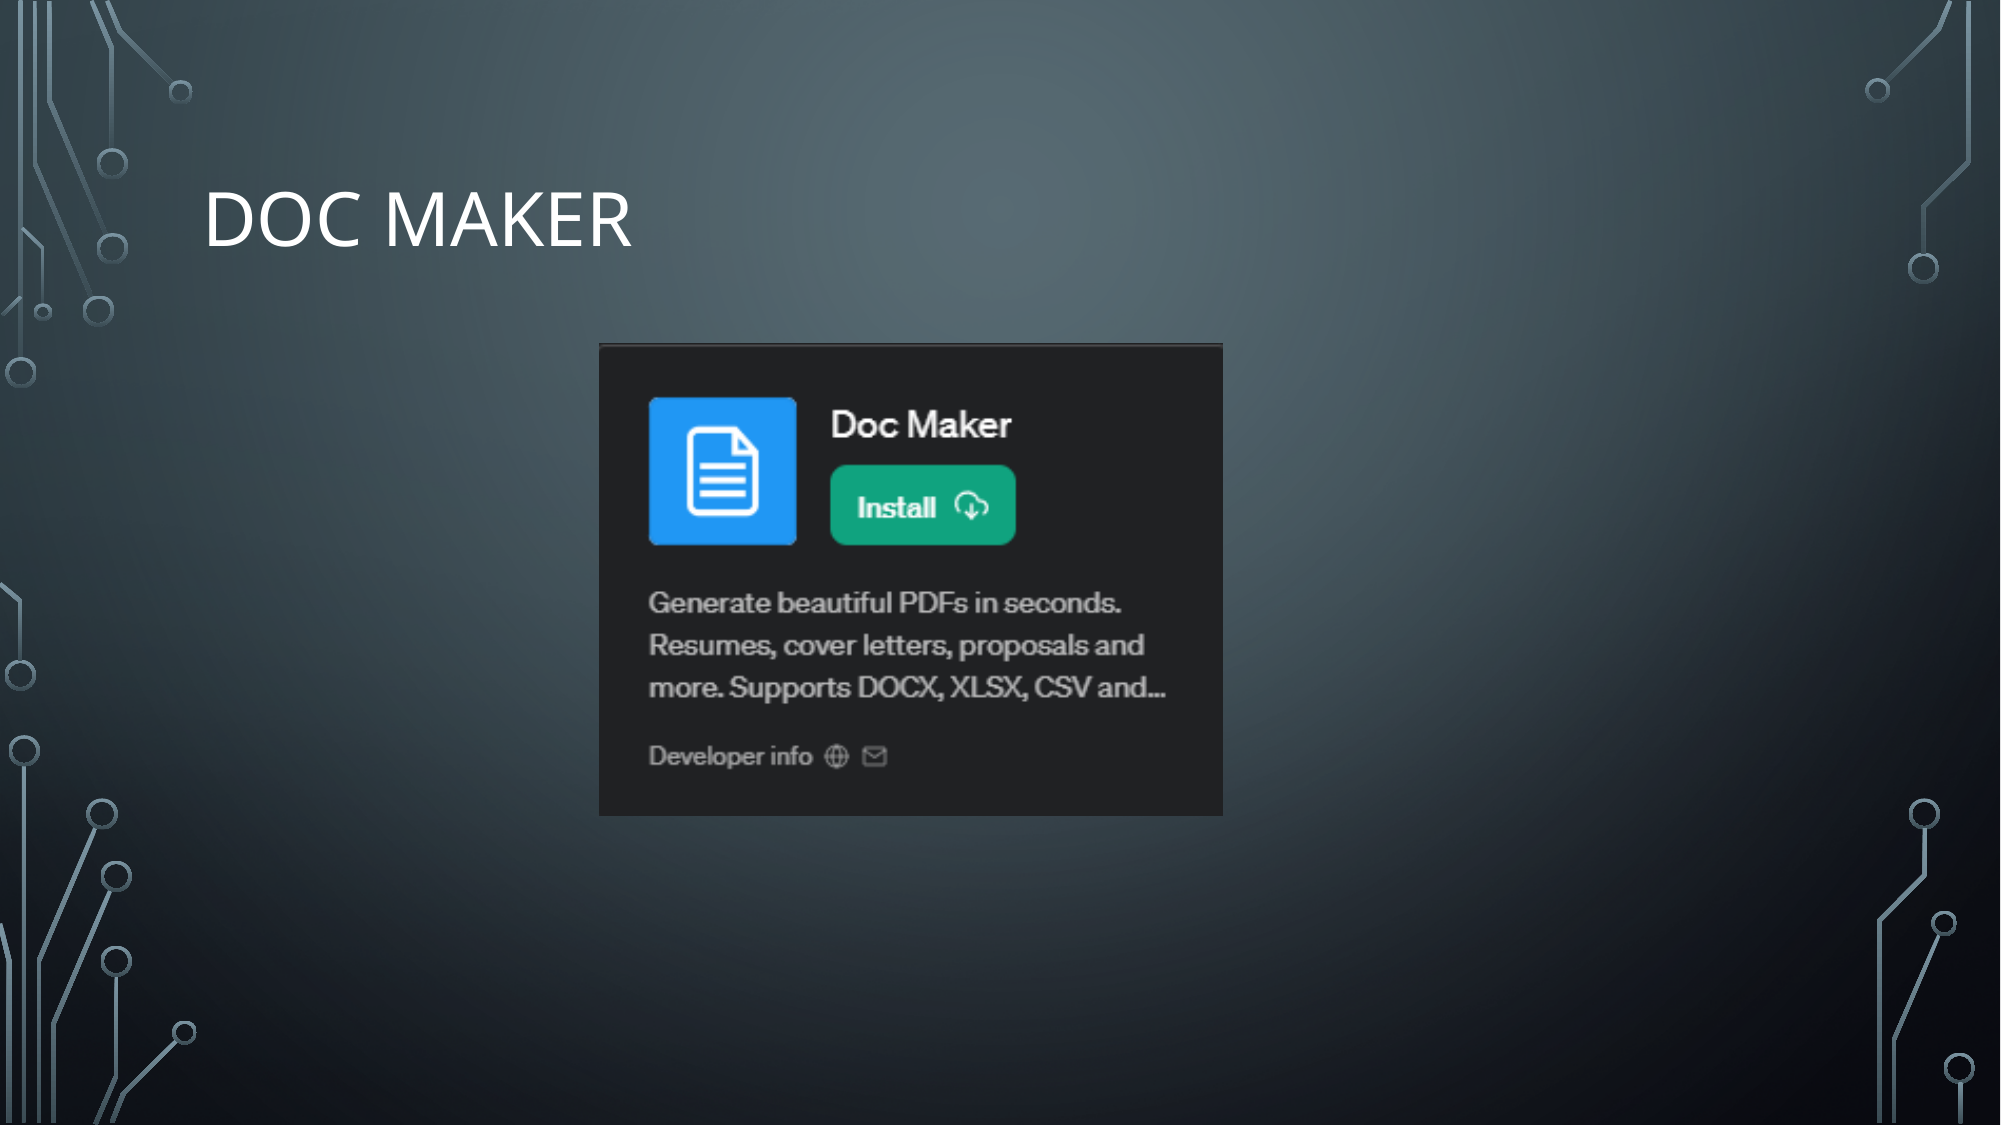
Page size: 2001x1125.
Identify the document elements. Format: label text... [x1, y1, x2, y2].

picture [599, 343, 1223, 816]
title Doc Maker [187, 101, 1813, 344]
